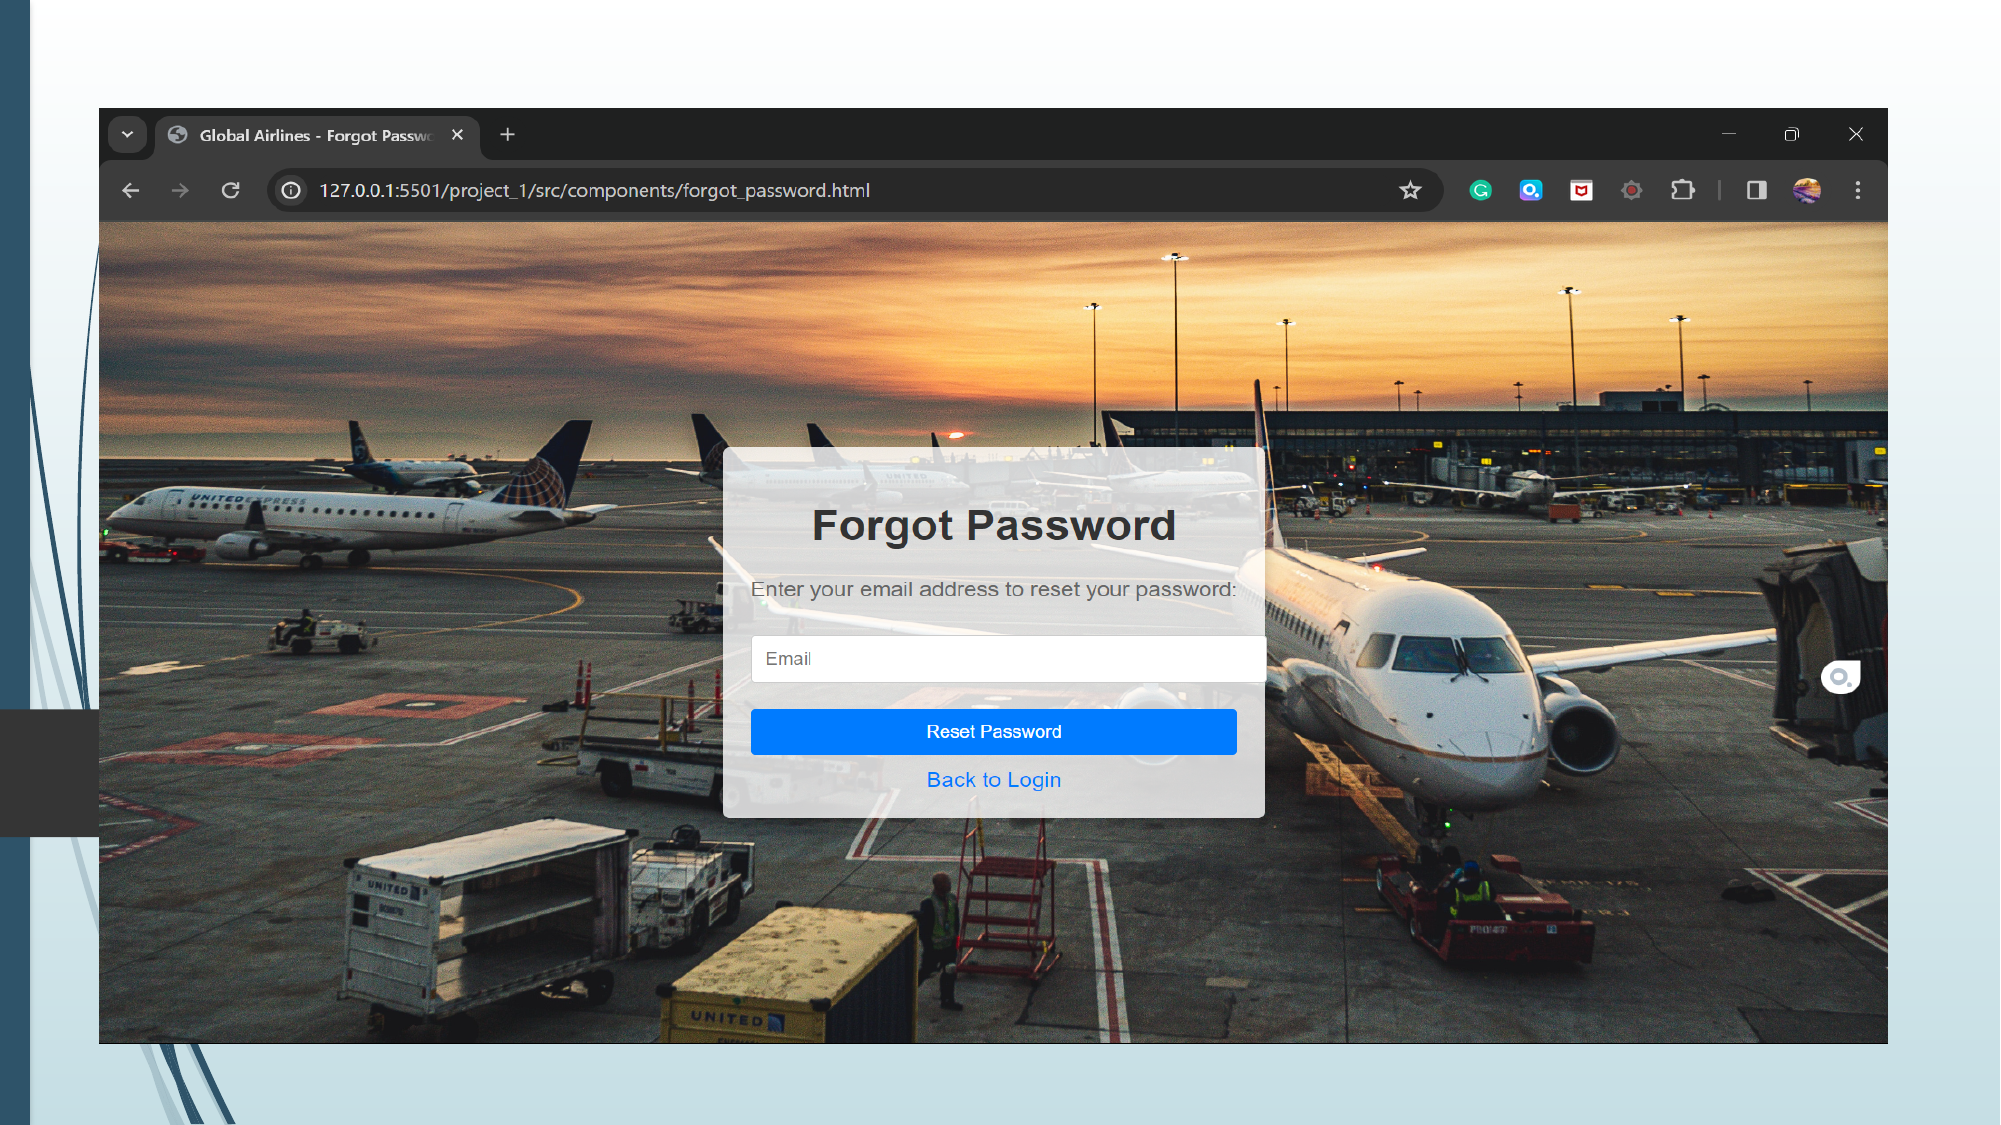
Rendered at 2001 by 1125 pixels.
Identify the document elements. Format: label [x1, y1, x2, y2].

picture [99, 107, 1888, 1044]
